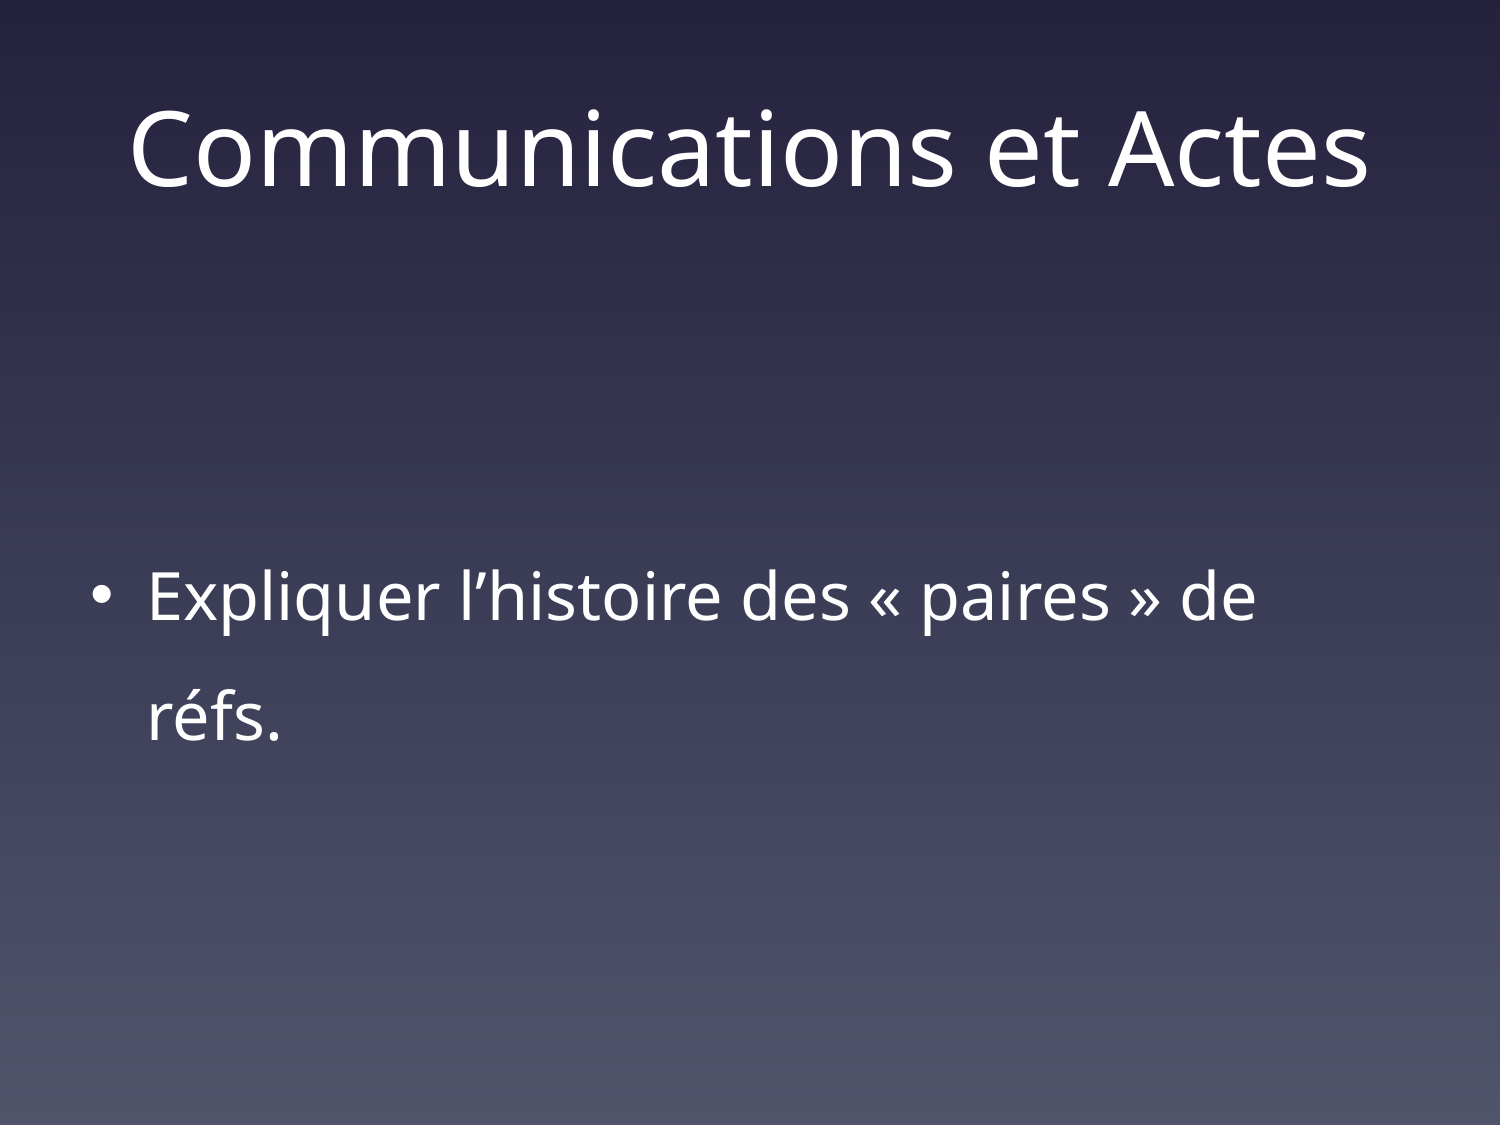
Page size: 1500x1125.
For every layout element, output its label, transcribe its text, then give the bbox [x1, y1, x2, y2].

title Communications et Actes [75, 75, 1425, 262]
list Expliquer l’histoire des « paires » de réfs. [75, 262, 1425, 1005]
